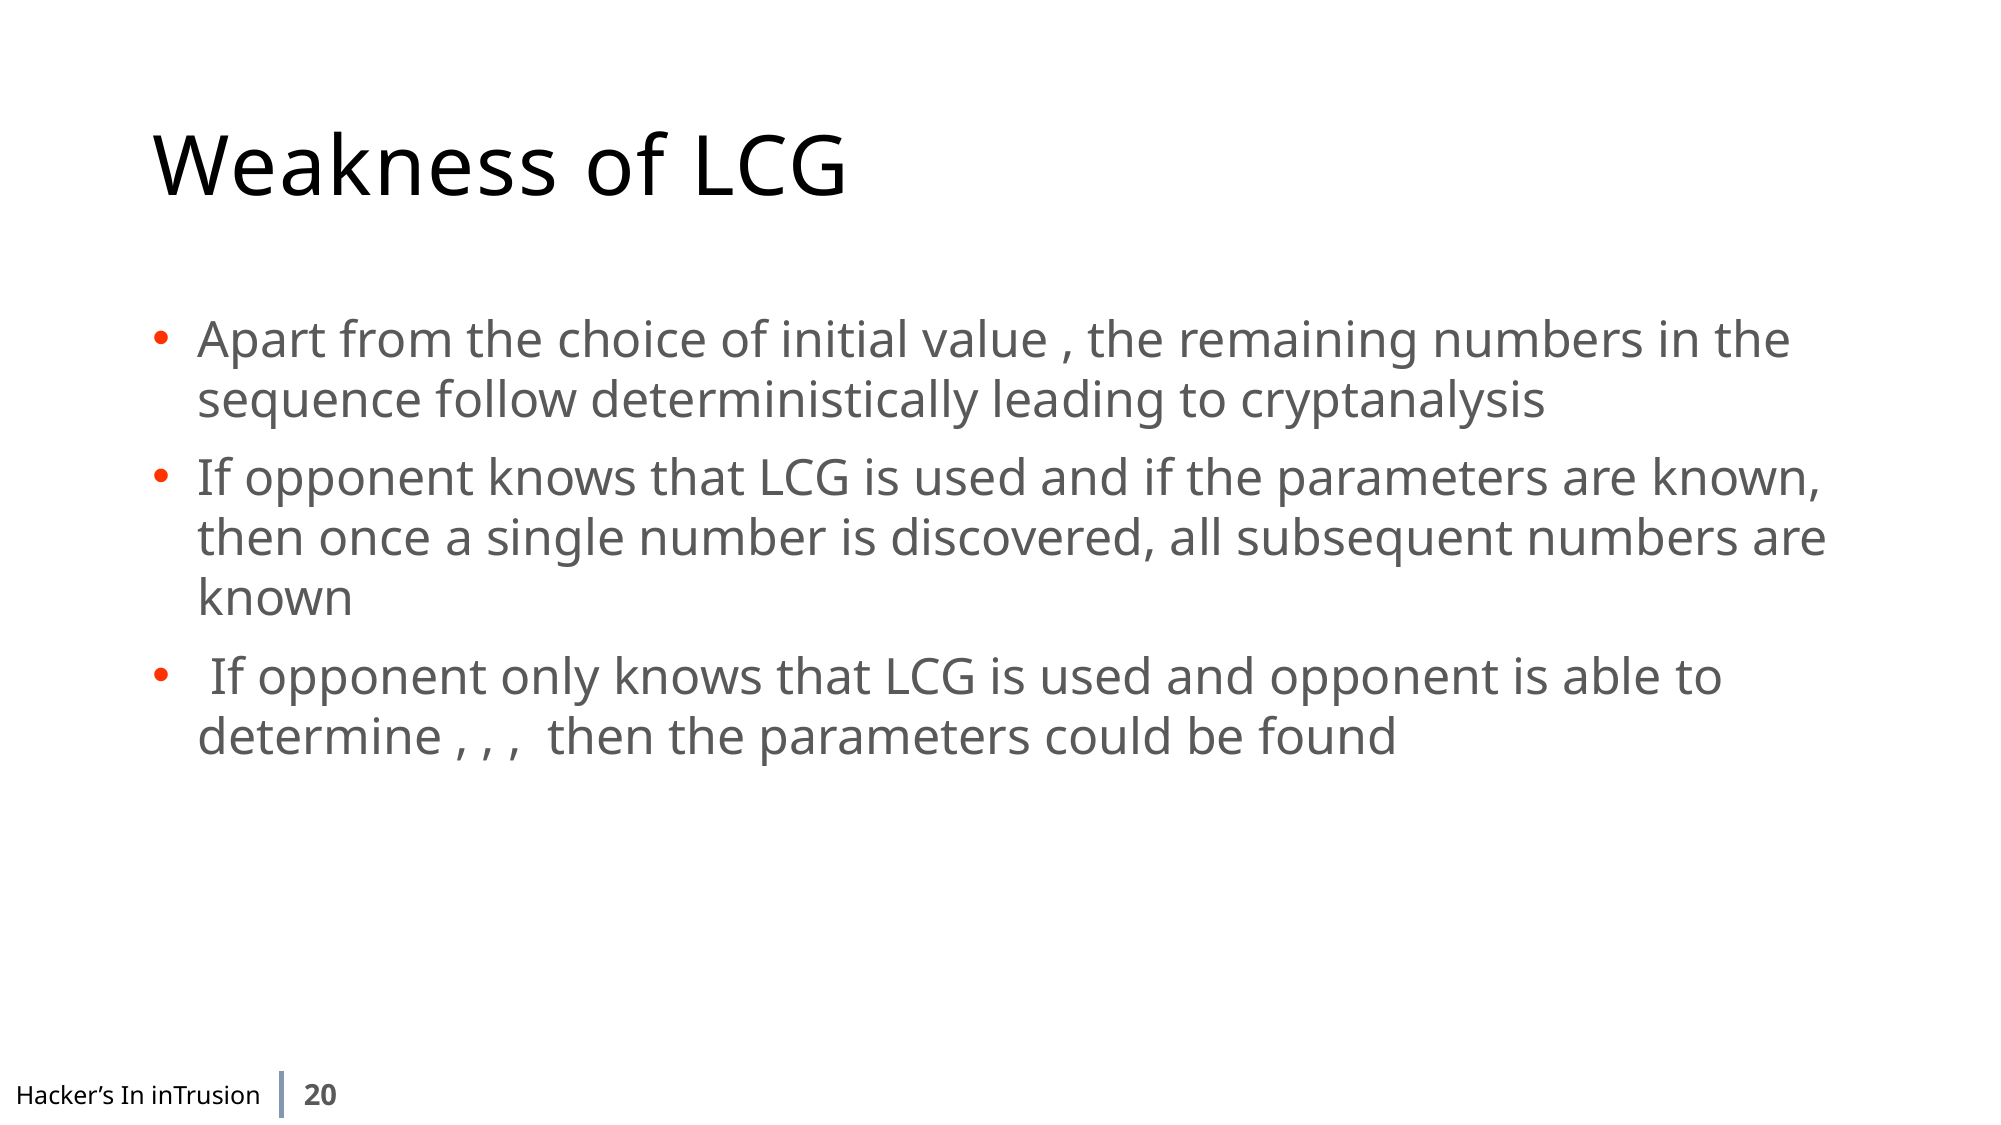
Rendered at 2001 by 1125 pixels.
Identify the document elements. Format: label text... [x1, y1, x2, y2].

title Weakness of LCG [137, 59, 1863, 278]
